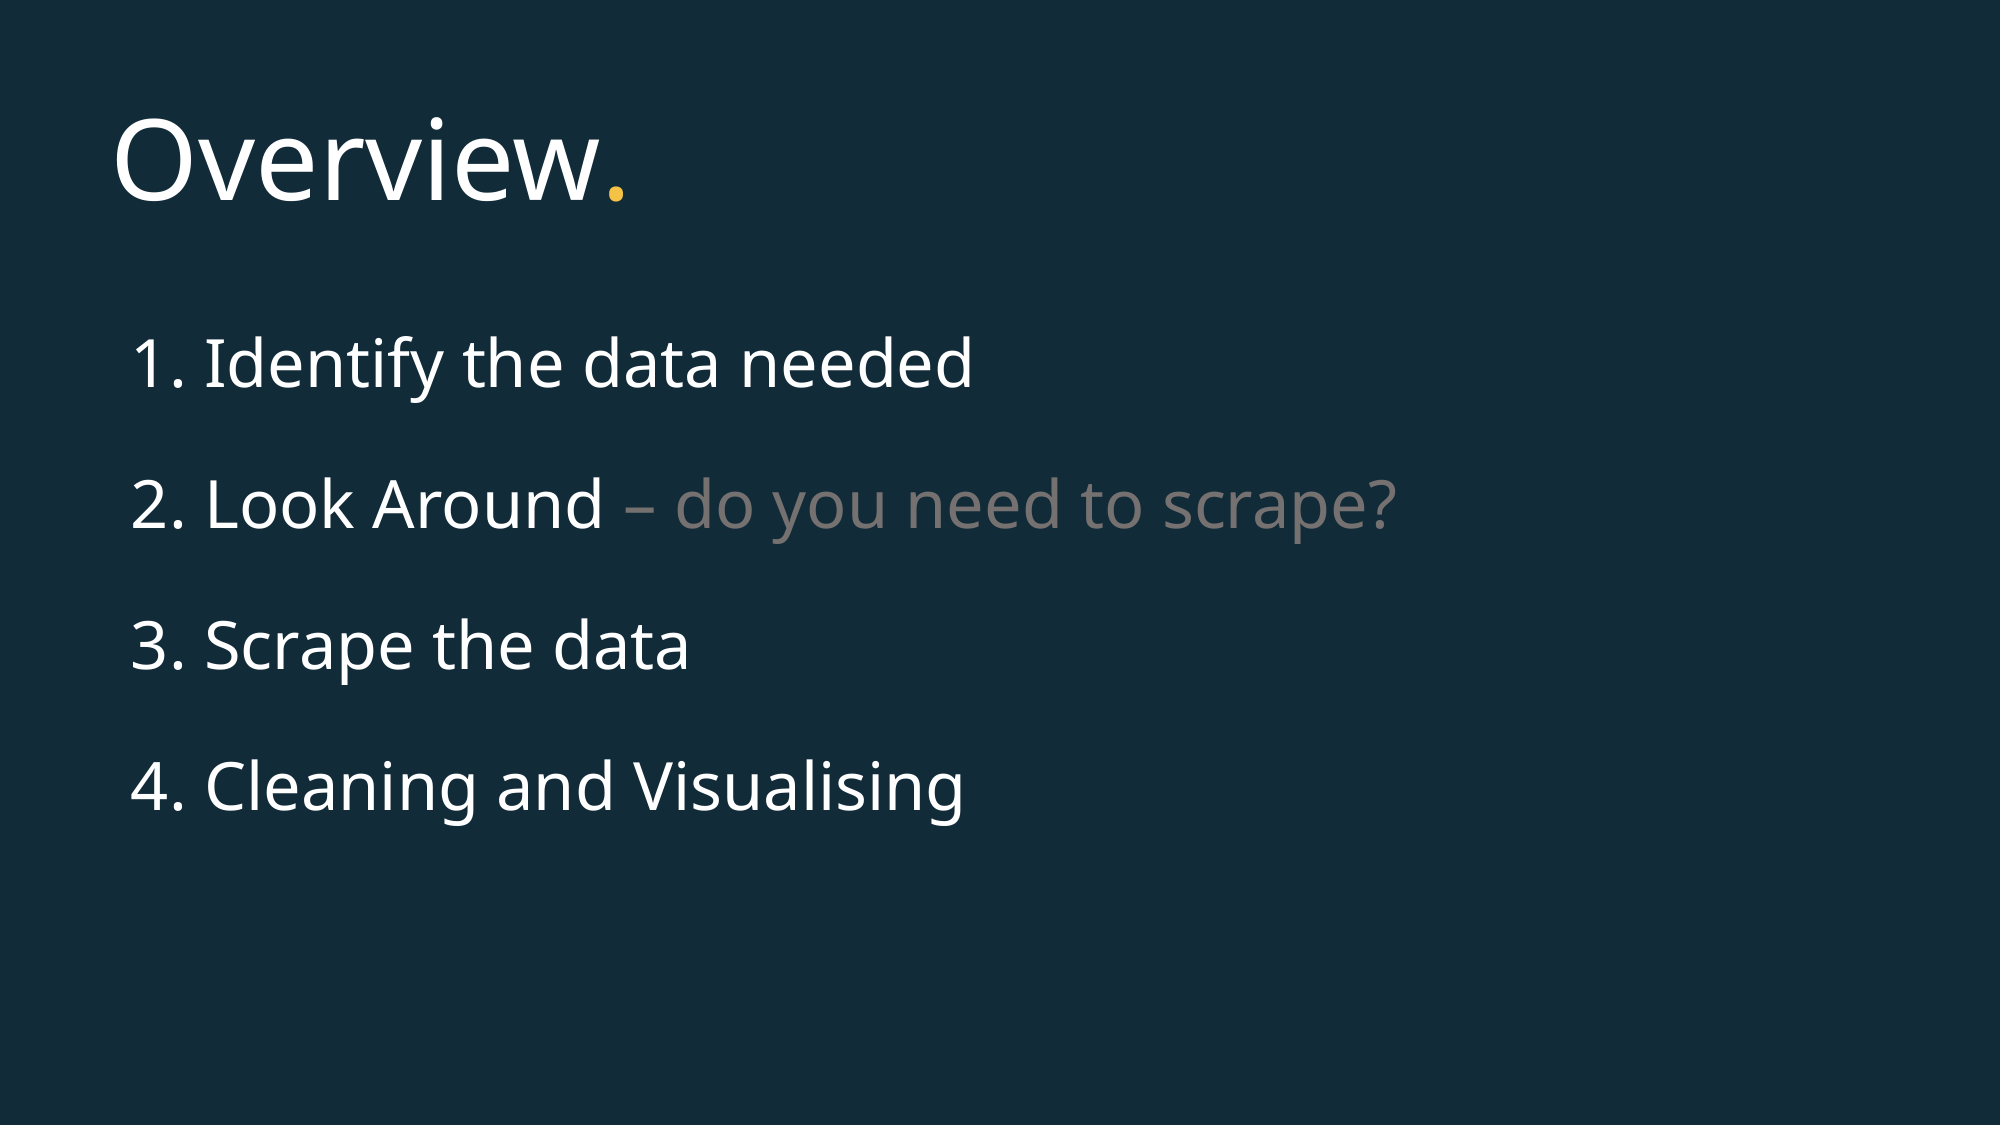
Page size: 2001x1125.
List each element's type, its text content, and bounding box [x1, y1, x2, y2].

title Overview. [95, 55, 1821, 274]
list 1. Identify the data needed 2. Look Around – do you need to scrape? 3. Scrape the data 4. Cleaning and Visualising [115, 273, 1994, 987]
